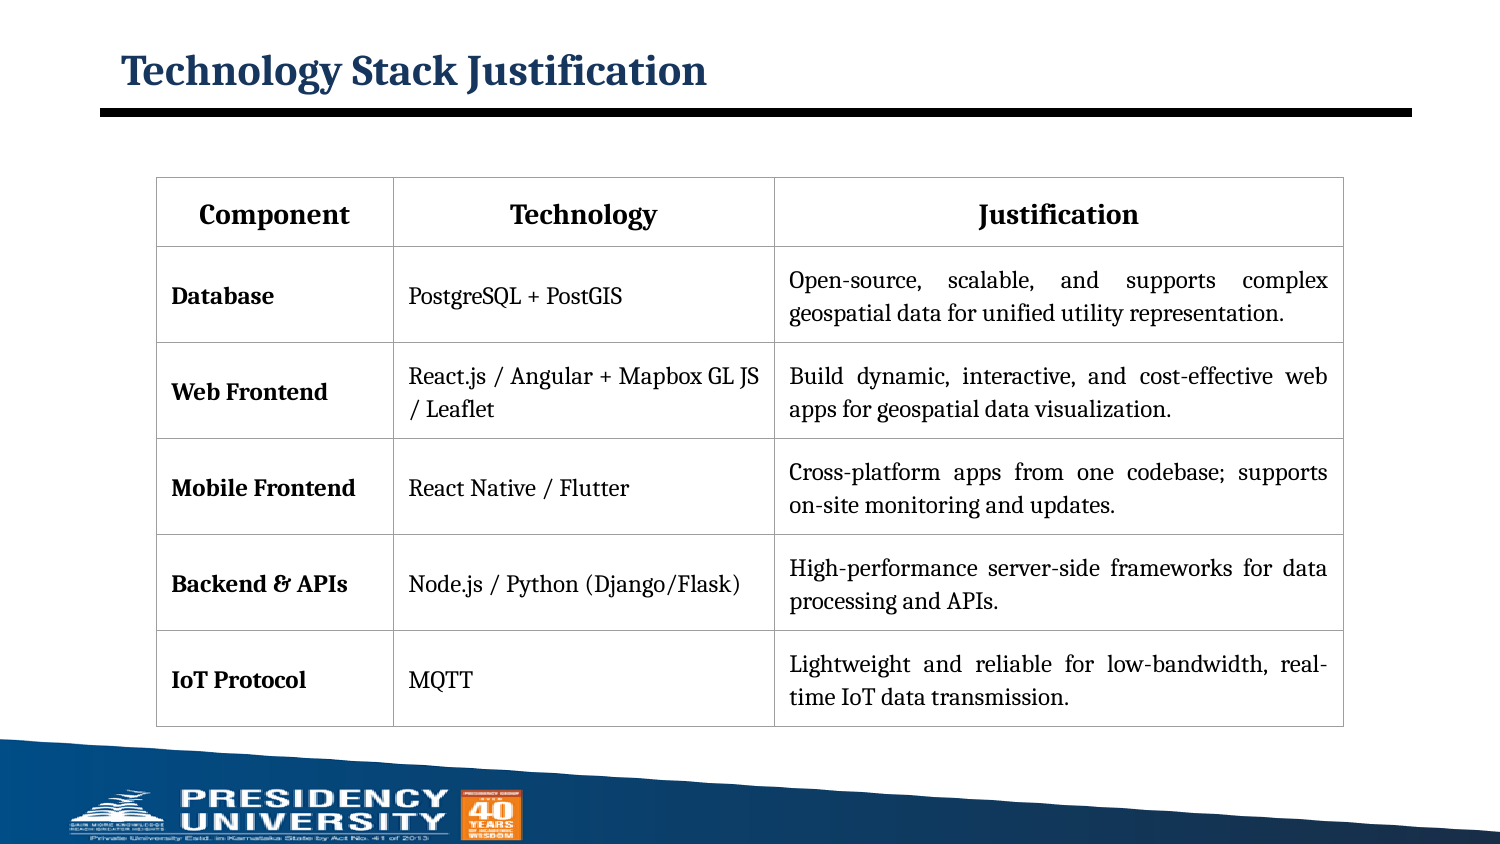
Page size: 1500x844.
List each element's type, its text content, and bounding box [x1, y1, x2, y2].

table_header Technology [394, 178, 774, 246]
table_cell Web Frontend [157, 343, 393, 438]
table_cell Build dynamic, interactive, and cost-effective web apps for geospatial data visualization. [775, 343, 1343, 438]
list [99, 140, 1413, 750]
table_cell MQTT [394, 631, 774, 726]
table_cell PostgreSQL + PostGIS [394, 247, 774, 342]
table_cell IoT Protocol [157, 631, 393, 726]
table_cell React Native / Flutter [394, 439, 774, 534]
table_cell Database [157, 247, 393, 342]
table_cell Mobile Frontend [157, 439, 393, 534]
table_cell Lightweight and reliable for low-bandwidth, real-time IoT data transmission. [775, 631, 1343, 726]
title Technology Stack Justification [99, 33, 1413, 94]
table_cell Node.js / Python (Django/Flask) [394, 535, 774, 630]
picture [0, 737, 1500, 844]
table_cell High-performance server-side frameworks for data processing and APIs. [775, 535, 1343, 630]
table_header Component [157, 178, 393, 246]
table_cell Cross-platform apps from one codebase; supports on-site monitoring and updates. [775, 439, 1343, 534]
table_cell React.js / Angular + Mapbox GL JS / Leaflet [394, 343, 774, 438]
table_cell Open-source, scalable, and supports complex geospatial data for unified utility representation. [775, 247, 1343, 342]
table_cell Backend & APIs [157, 535, 393, 630]
table_header Justification [775, 178, 1343, 246]
